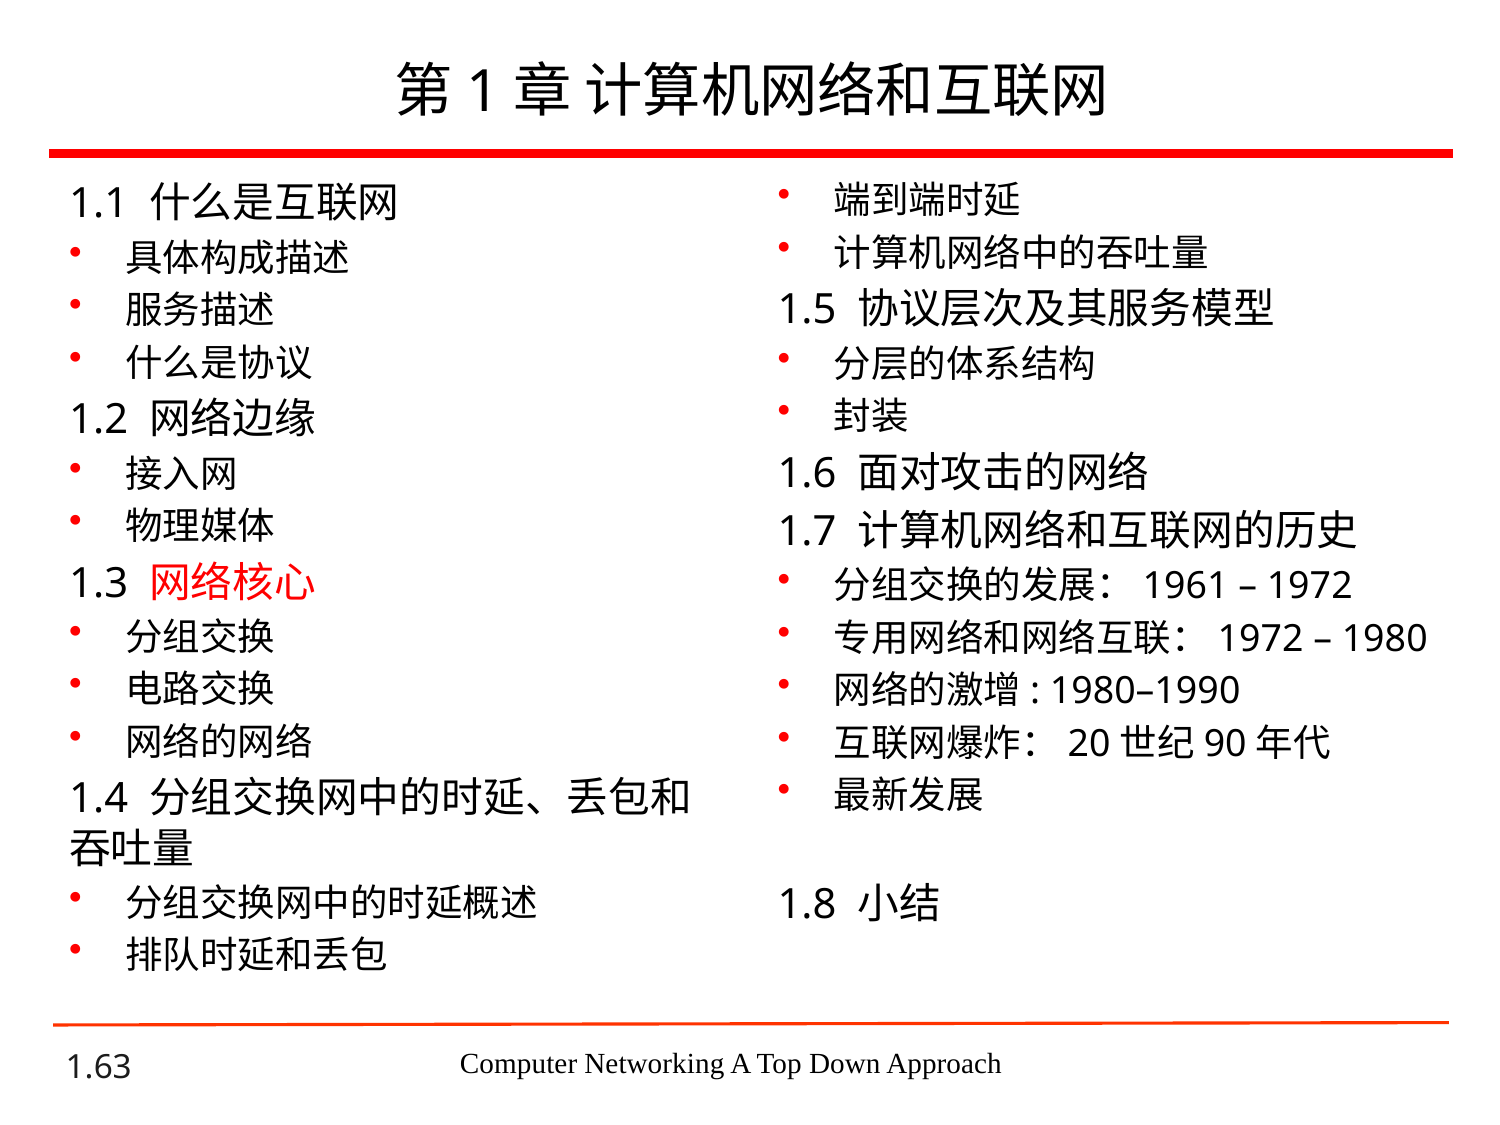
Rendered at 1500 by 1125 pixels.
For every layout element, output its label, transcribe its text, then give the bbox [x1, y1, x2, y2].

list 1.1 什么是互联网 具体构成描述 服务描述 什么是协议 1.2 网络边缘 接入网 物理媒体 1.3 网络核心 分组交换 电路交换 网络的网络 1.4 分组交换网中的时延、丢包和吞吐量 分组交换网中的时延概述 排队时延和丢包 [53, 168, 738, 1014]
list 端到端时延 计算机网络中的吞吐量 1.5 协议层次及其服务模型 分层的体系结构 封装 1.6 面对攻击的网络 1.7 计算机网络和互联网的历史 分组交换的发展：1961 – 1972 专用网络和网络互联：1972 – 1980 网络的激增: 1980–1990 互联网爆炸：20世纪90年代 最新发展 1.8 小结 [762, 168, 1447, 1014]
title 第1章 计算机网络和互联网 [51, 33, 1452, 144]
